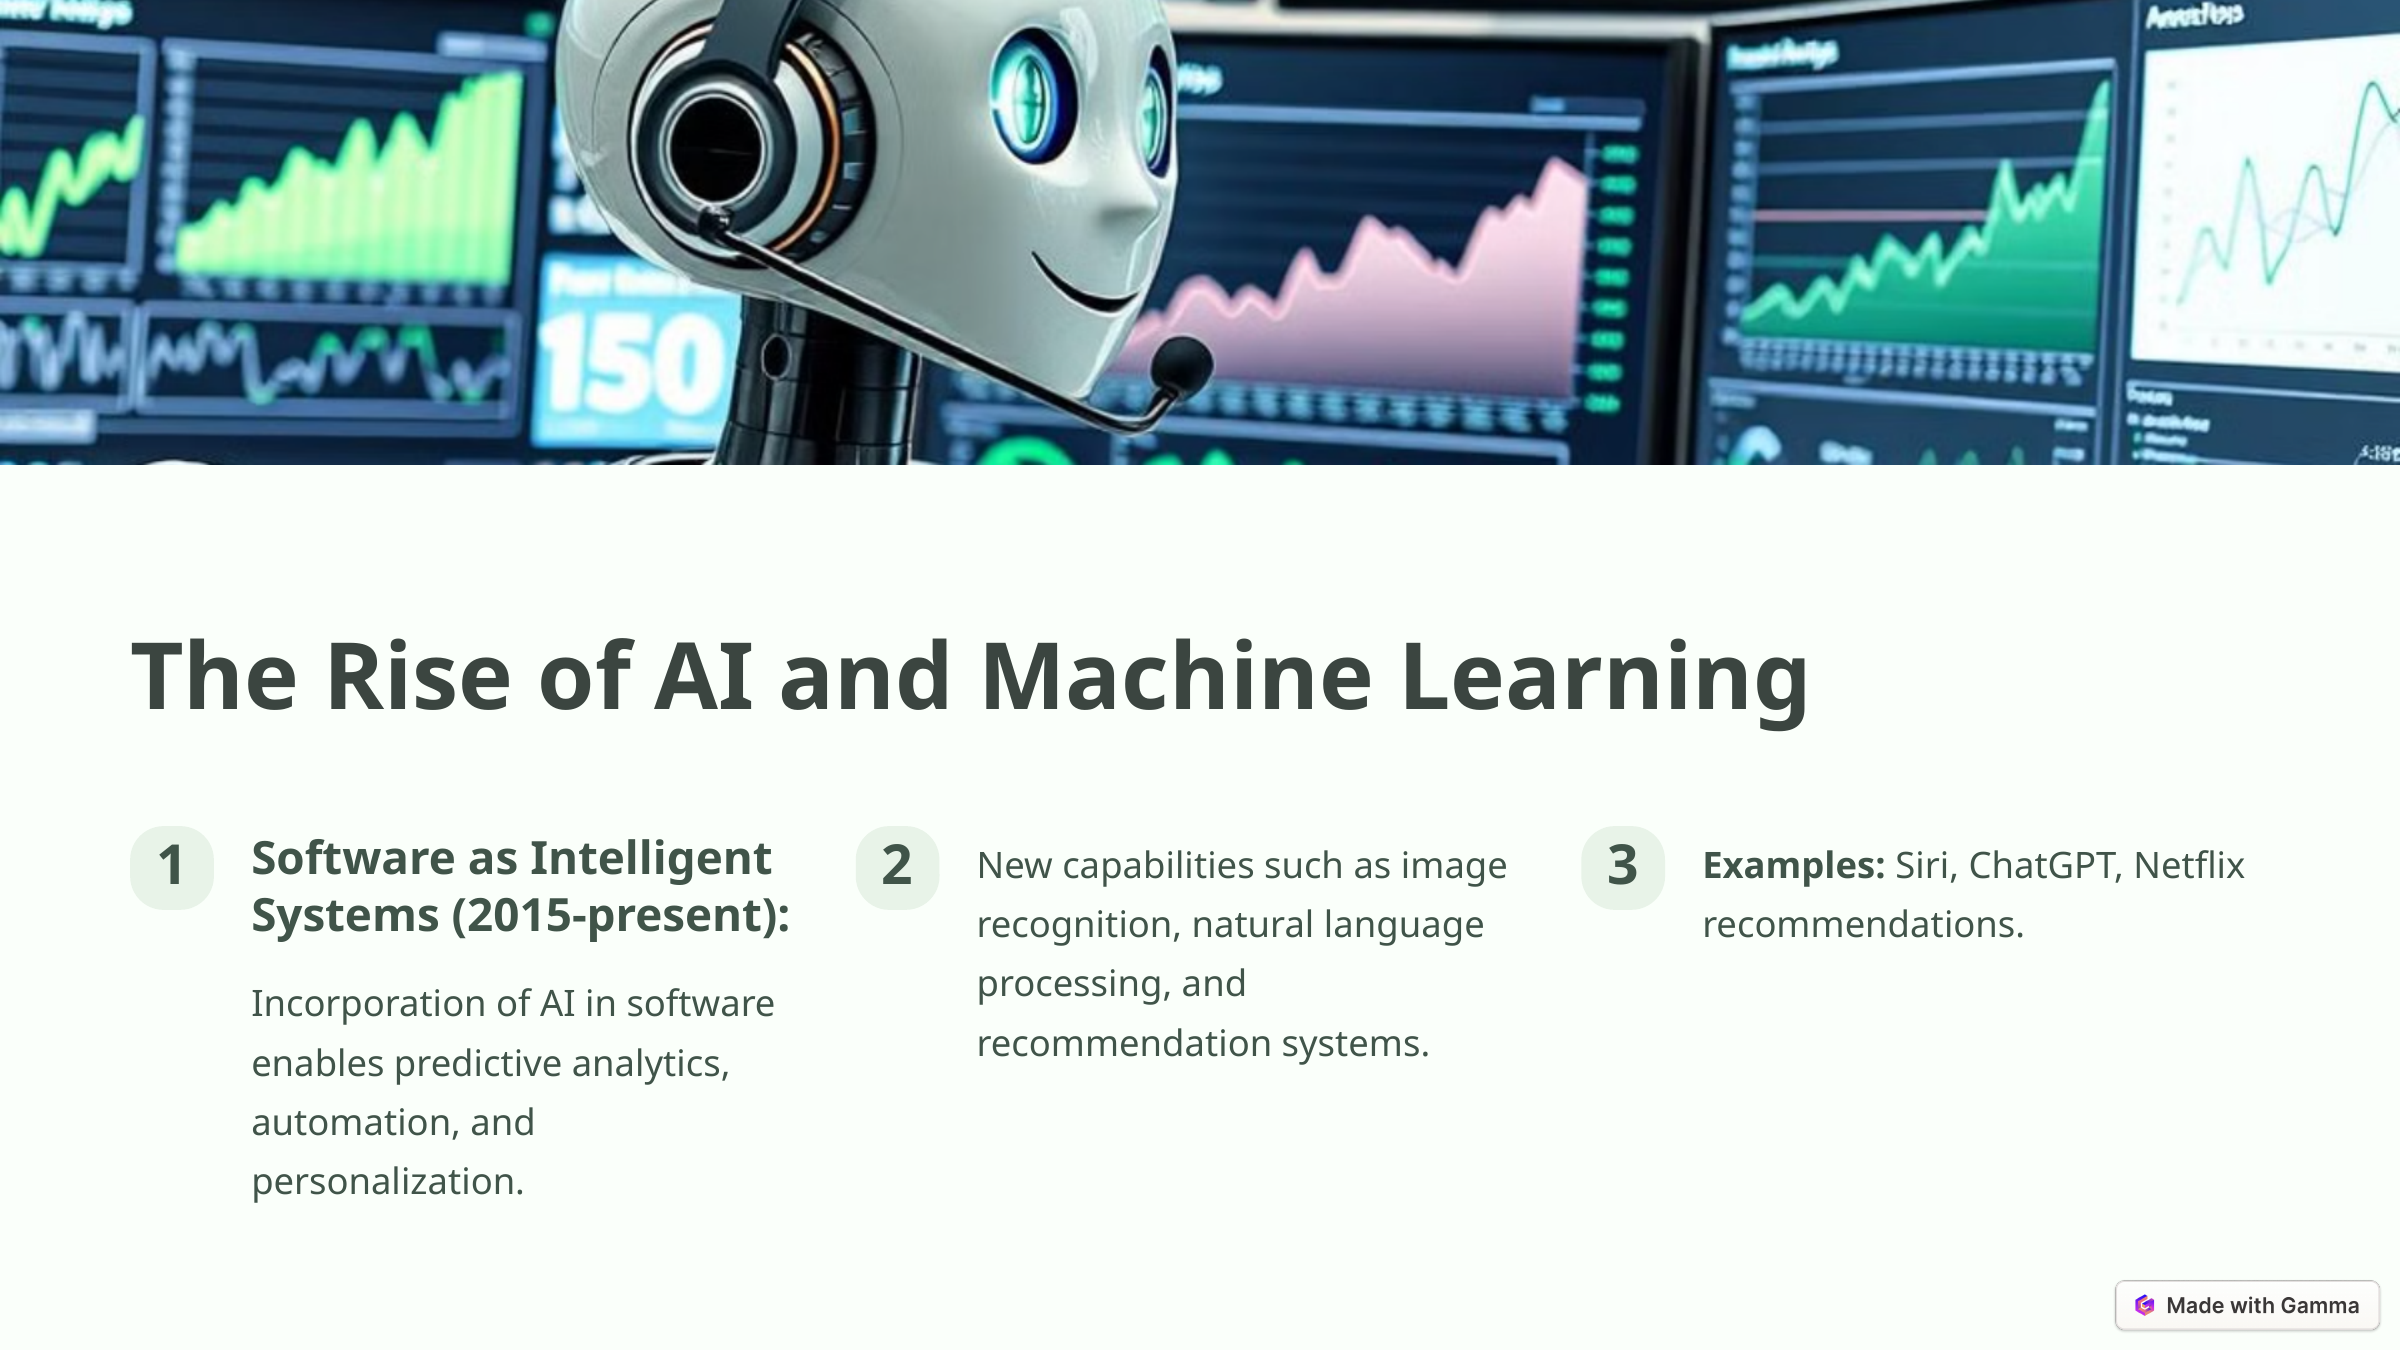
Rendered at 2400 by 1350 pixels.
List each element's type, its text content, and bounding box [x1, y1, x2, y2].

text_box 3 [1606, 840, 1641, 896]
text_box The Rise of AI and Machine Learning [130, 612, 1857, 729]
text_box [1581, 826, 1666, 910]
picture [0, 0, 2400, 466]
text_box [855, 826, 940, 910]
picture [2106, 1271, 2389, 1339]
picture [1283, 458, 1305, 466]
text_box 2 [879, 840, 916, 896]
text_box Incorporation of AI in software enables predictive analytics, automation, and personalization. [251, 964, 819, 1203]
text_box Examples: Siri, ChatGPT, Netflix recommendations. [1702, 826, 2270, 946]
text_box New capabilities such as image recognition, natural language processing, and recommendation systems. [976, 826, 1545, 1065]
text_box 1 [158, 840, 186, 896]
text_box [130, 826, 214, 910]
text_box Software as Intelligent Systems (2015-present): [251, 826, 819, 943]
